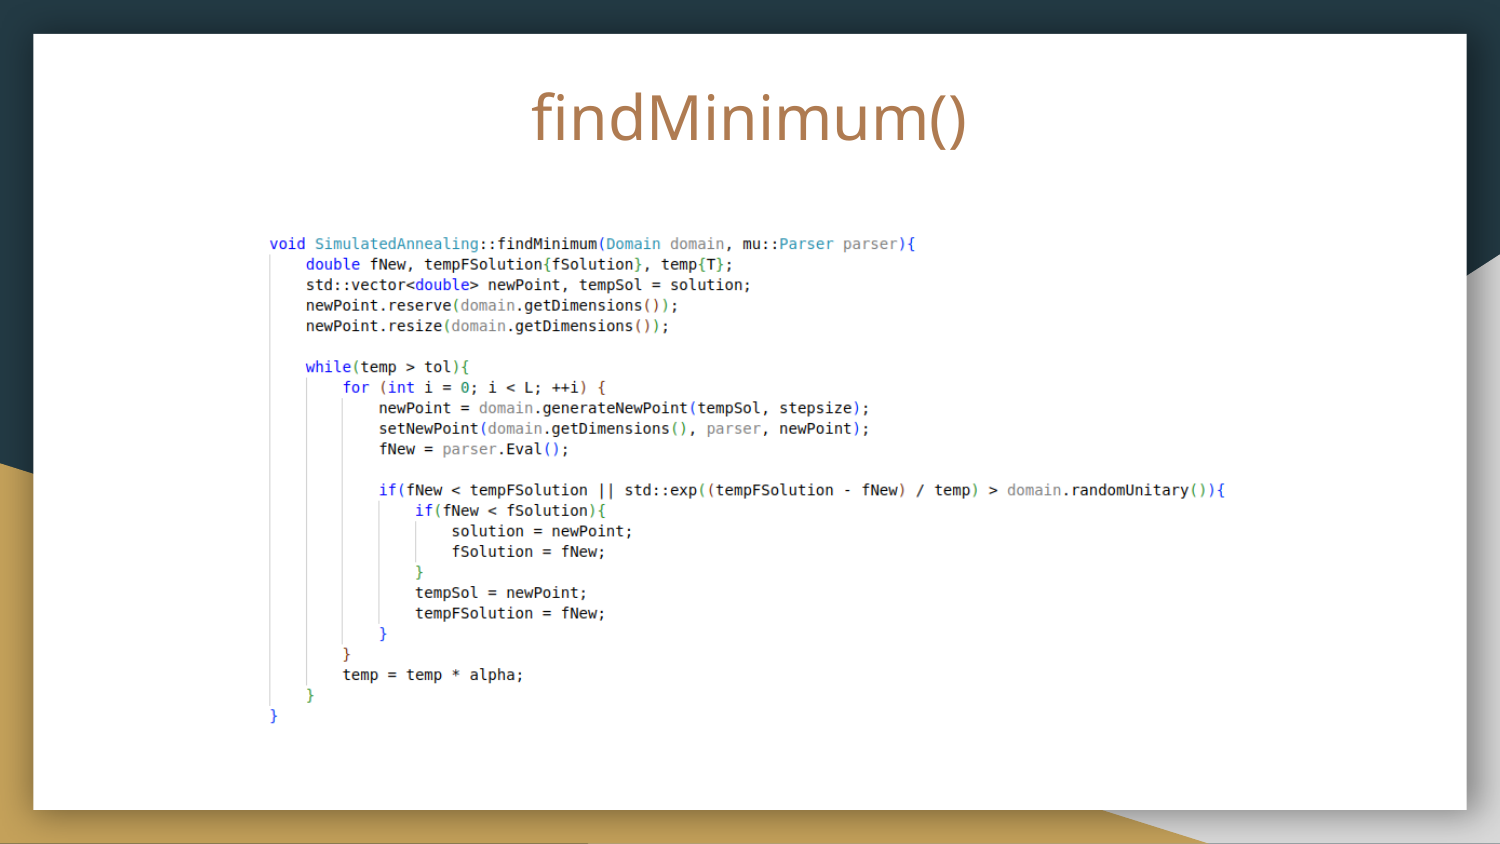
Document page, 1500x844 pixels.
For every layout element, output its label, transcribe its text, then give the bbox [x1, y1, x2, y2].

title findMinimum() [134, 63, 1366, 220]
picture [265, 233, 1235, 733]
